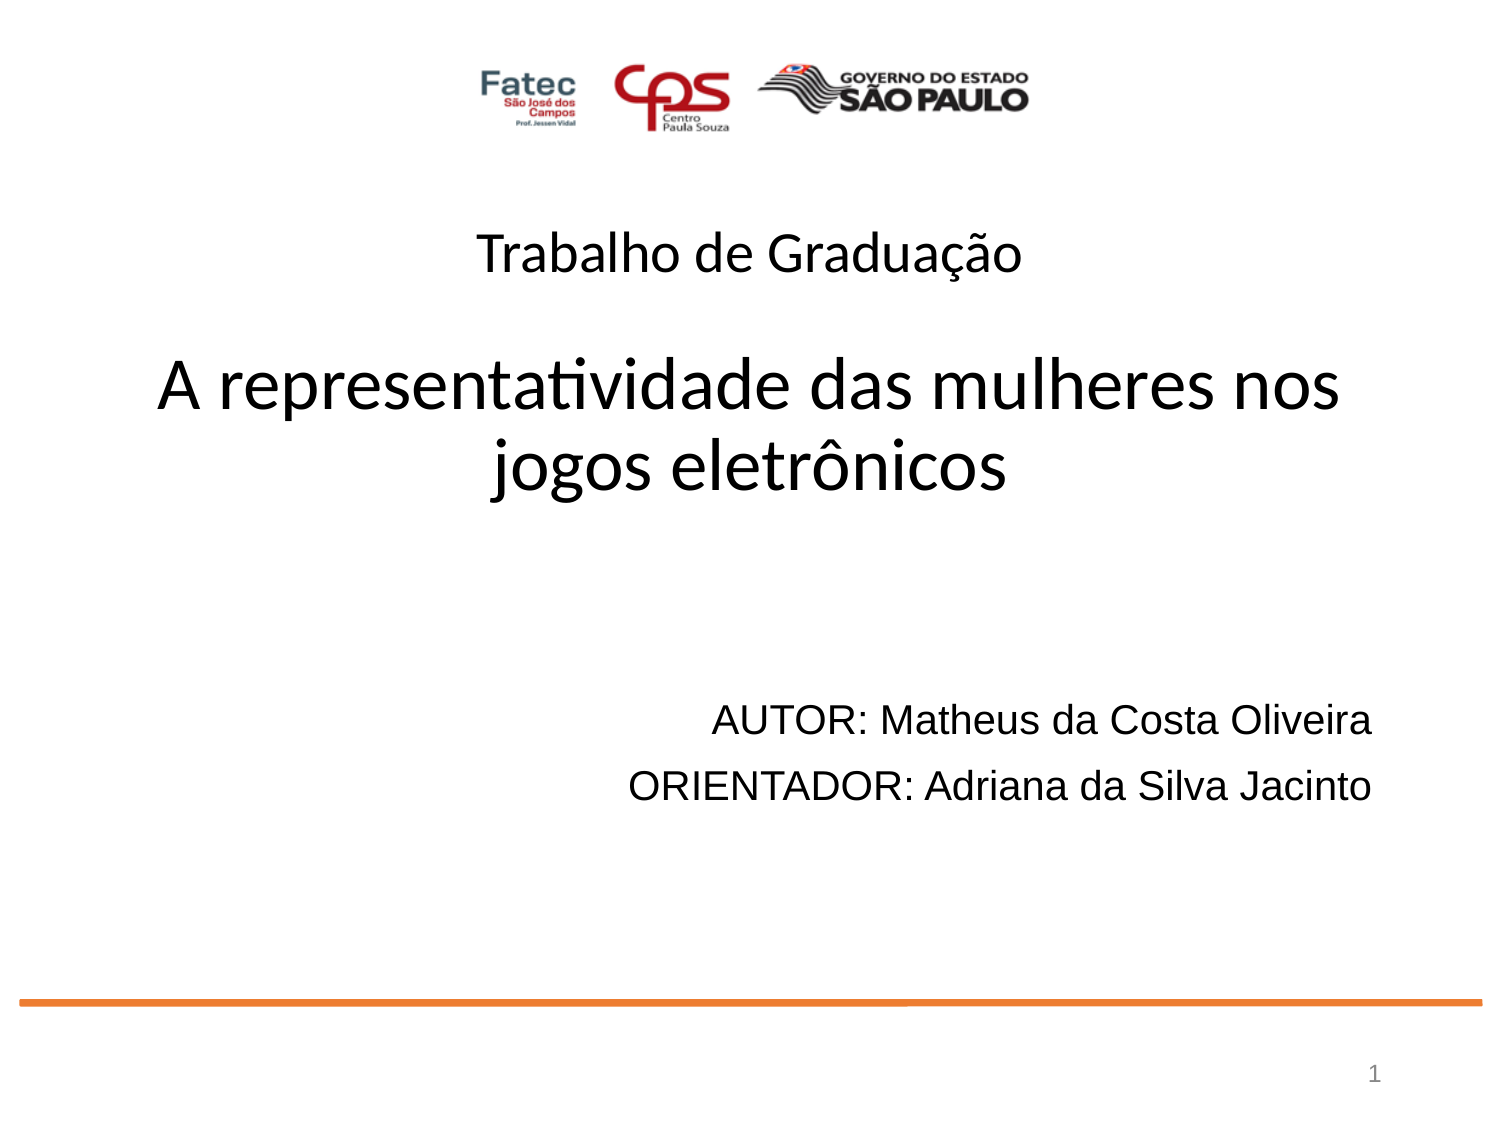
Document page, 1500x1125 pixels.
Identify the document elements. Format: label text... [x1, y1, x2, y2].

subtitle AUTOR: Matheus da Costa Oliveira ORIENTADOR: Adriana da Silva Jacinto [112, 690, 1388, 963]
picture [440, 50, 1060, 148]
title A representatividade das mulheres nos jogos eletrônicos [112, 349, 1388, 515]
slide_number ‹#› [1059, 1042, 1397, 1103]
